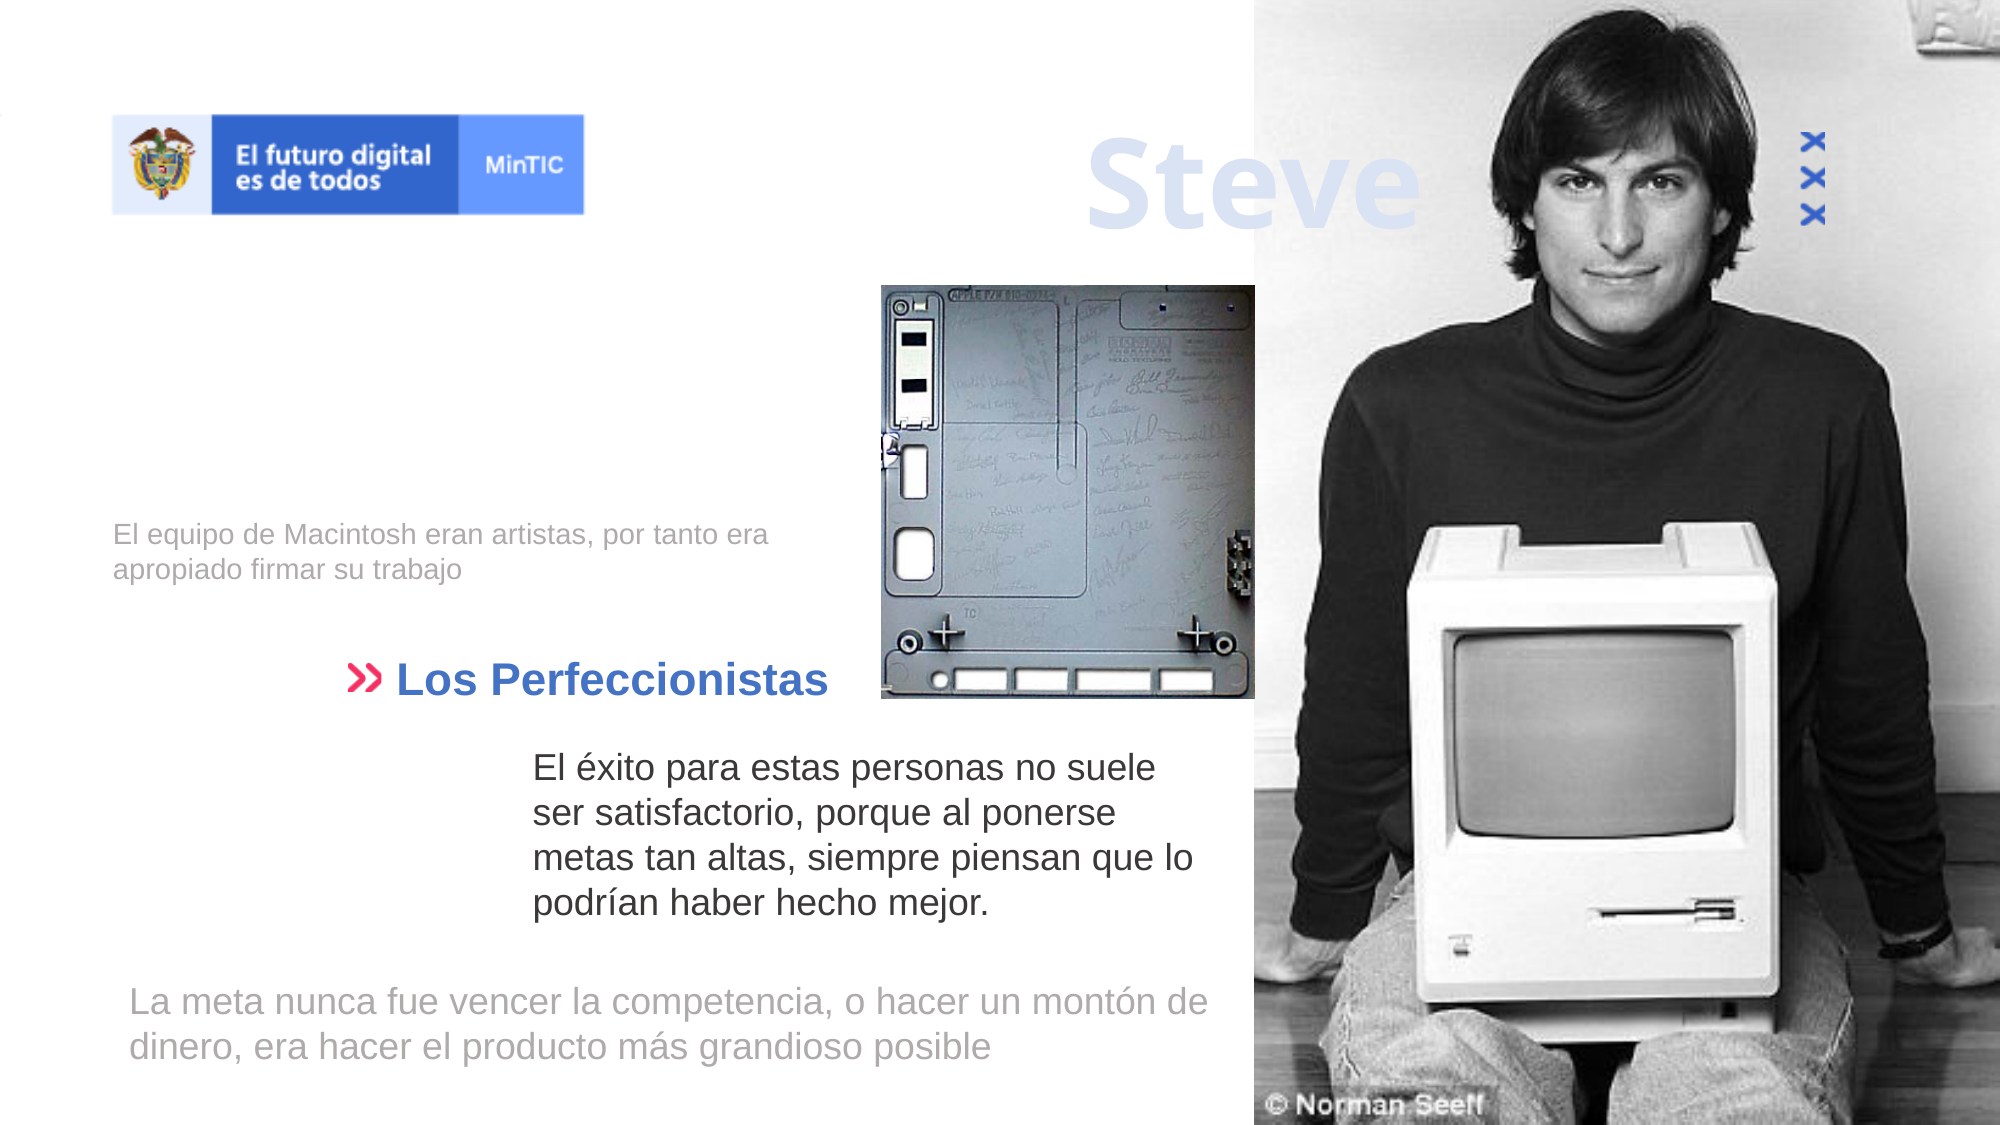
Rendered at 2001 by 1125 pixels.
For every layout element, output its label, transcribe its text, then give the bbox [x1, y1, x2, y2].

text_box Los Perfeccionistas [381, 642, 854, 713]
text_box La meta nunca fue vencer la competencia, o hacer un montón de dinero, era hacer el producto más grandioso posible [114, 969, 1224, 1075]
text_box Steve [1029, 95, 1254, 261]
text_box El éxito para estas personas no suele ser satisfactorio, porque al ponerse metas tan altas, siempre piensan que lo podrían haber hecho mejor. [517, 735, 1224, 931]
text_box El equipo de Macintosh eran artistas, por tanto era apropiado firmar su trabajo [98, 508, 867, 593]
picture [0, 0, 2000, 1125]
